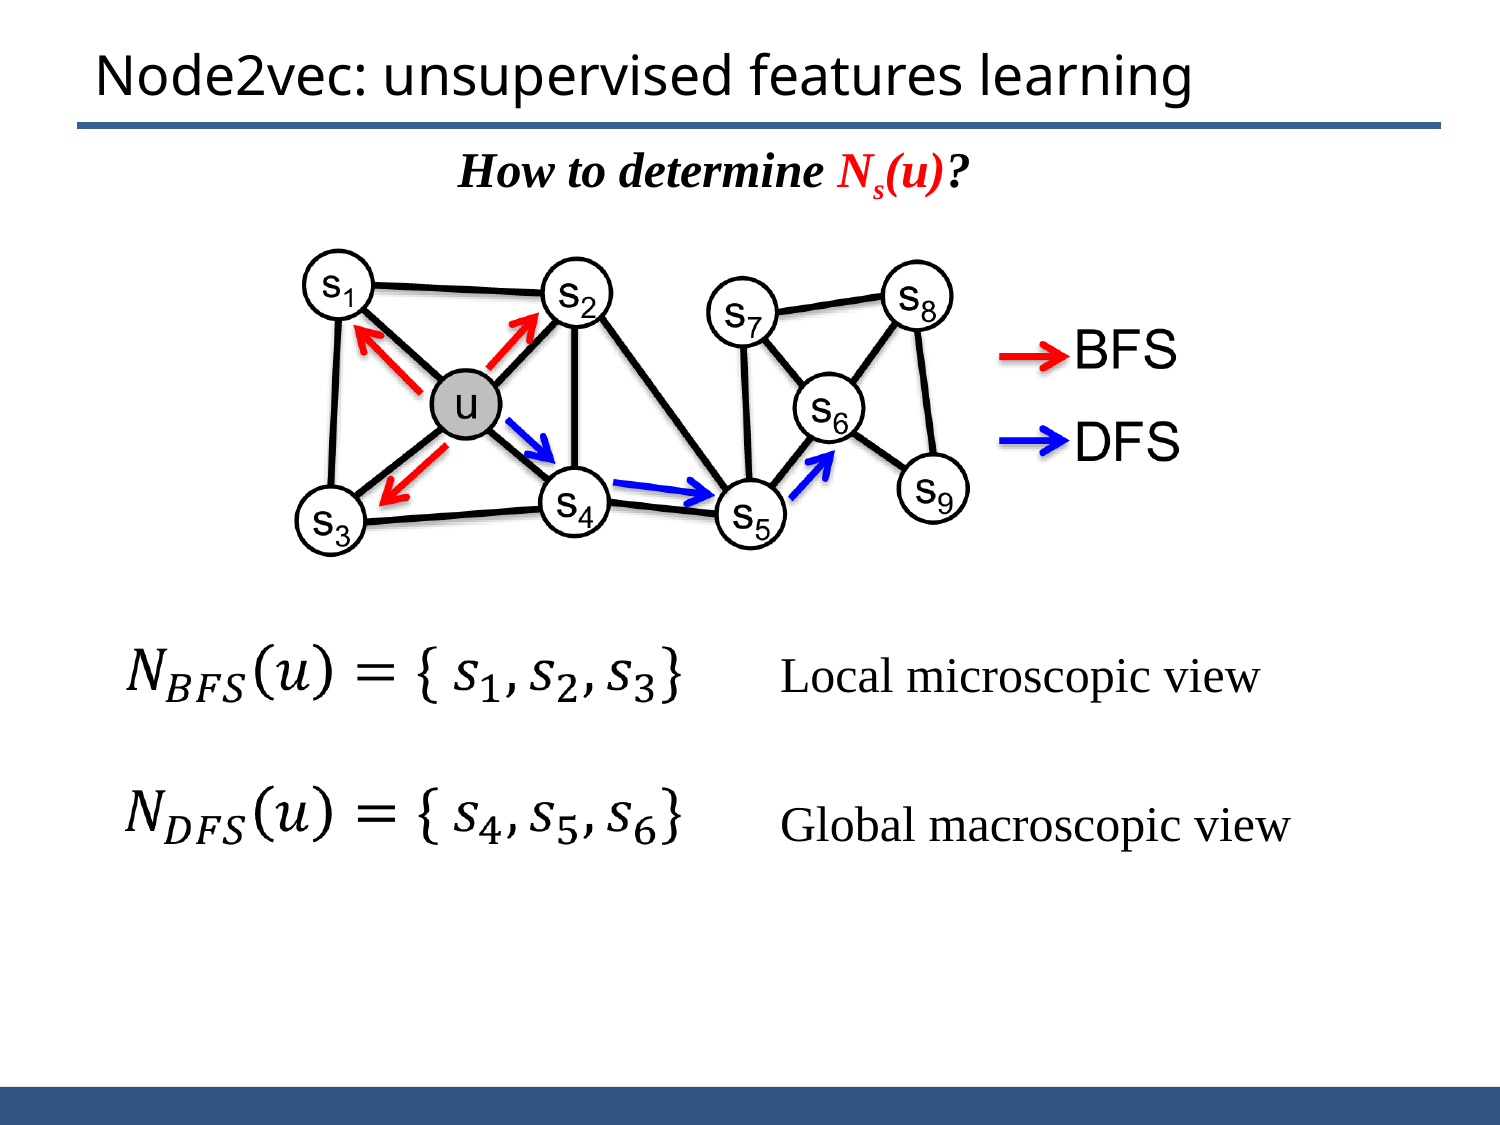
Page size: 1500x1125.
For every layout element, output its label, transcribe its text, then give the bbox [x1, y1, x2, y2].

text_box Local microscopic view [765, 634, 1315, 710]
picture [125, 634, 684, 711]
text_box Global macroscopic view [765, 783, 1315, 859]
title Node2vec: unsupervised features learning [79, 24, 1374, 130]
text_box How to determine Ns(u)? [113, 129, 1315, 213]
picture [125, 774, 684, 855]
picture [284, 235, 1187, 563]
